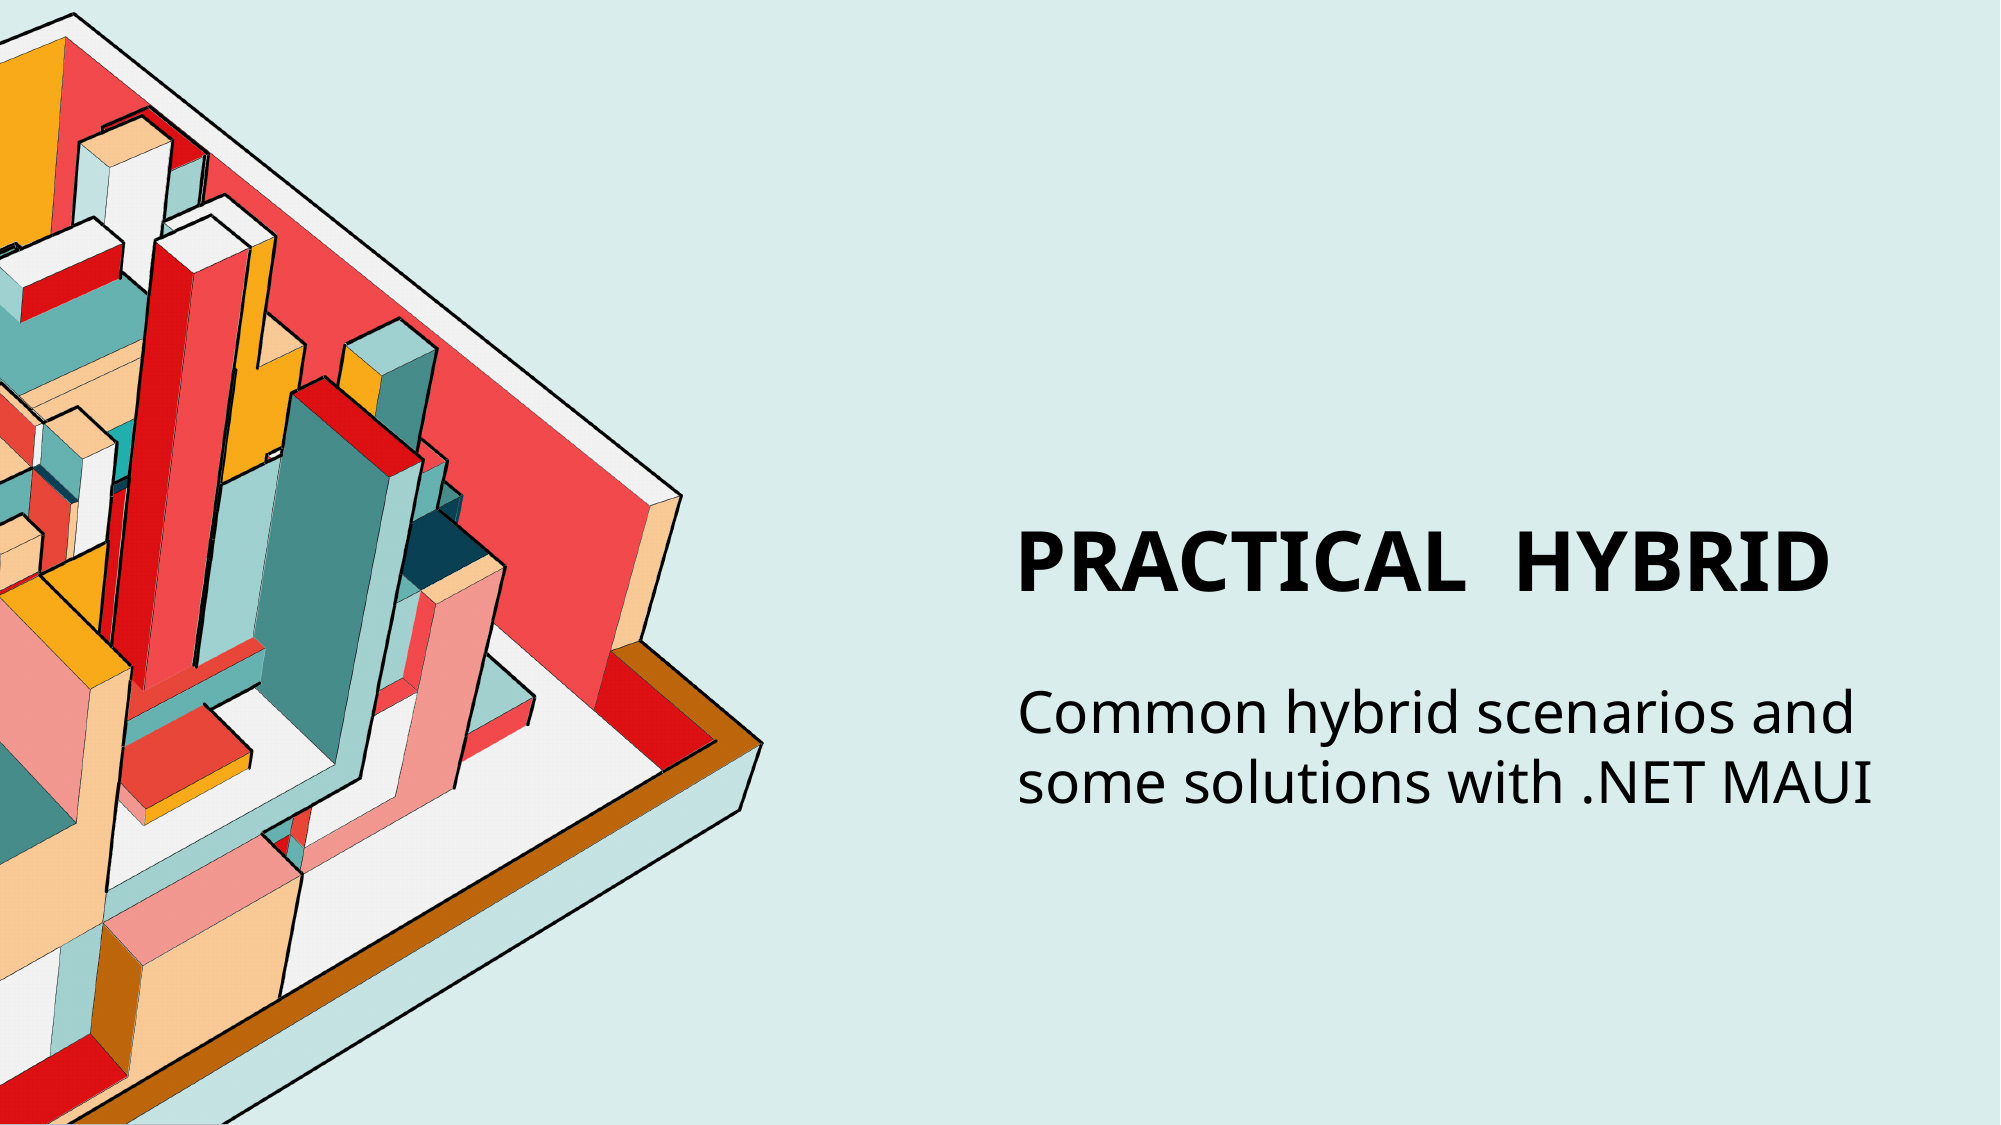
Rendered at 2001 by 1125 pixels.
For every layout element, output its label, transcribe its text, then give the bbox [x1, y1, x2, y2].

title Practical Hybrid [999, 72, 1926, 617]
picture [0, 0, 765, 1125]
list Common hybrid scenarios and some solutions with .NET MAUI [1002, 667, 1918, 1028]
